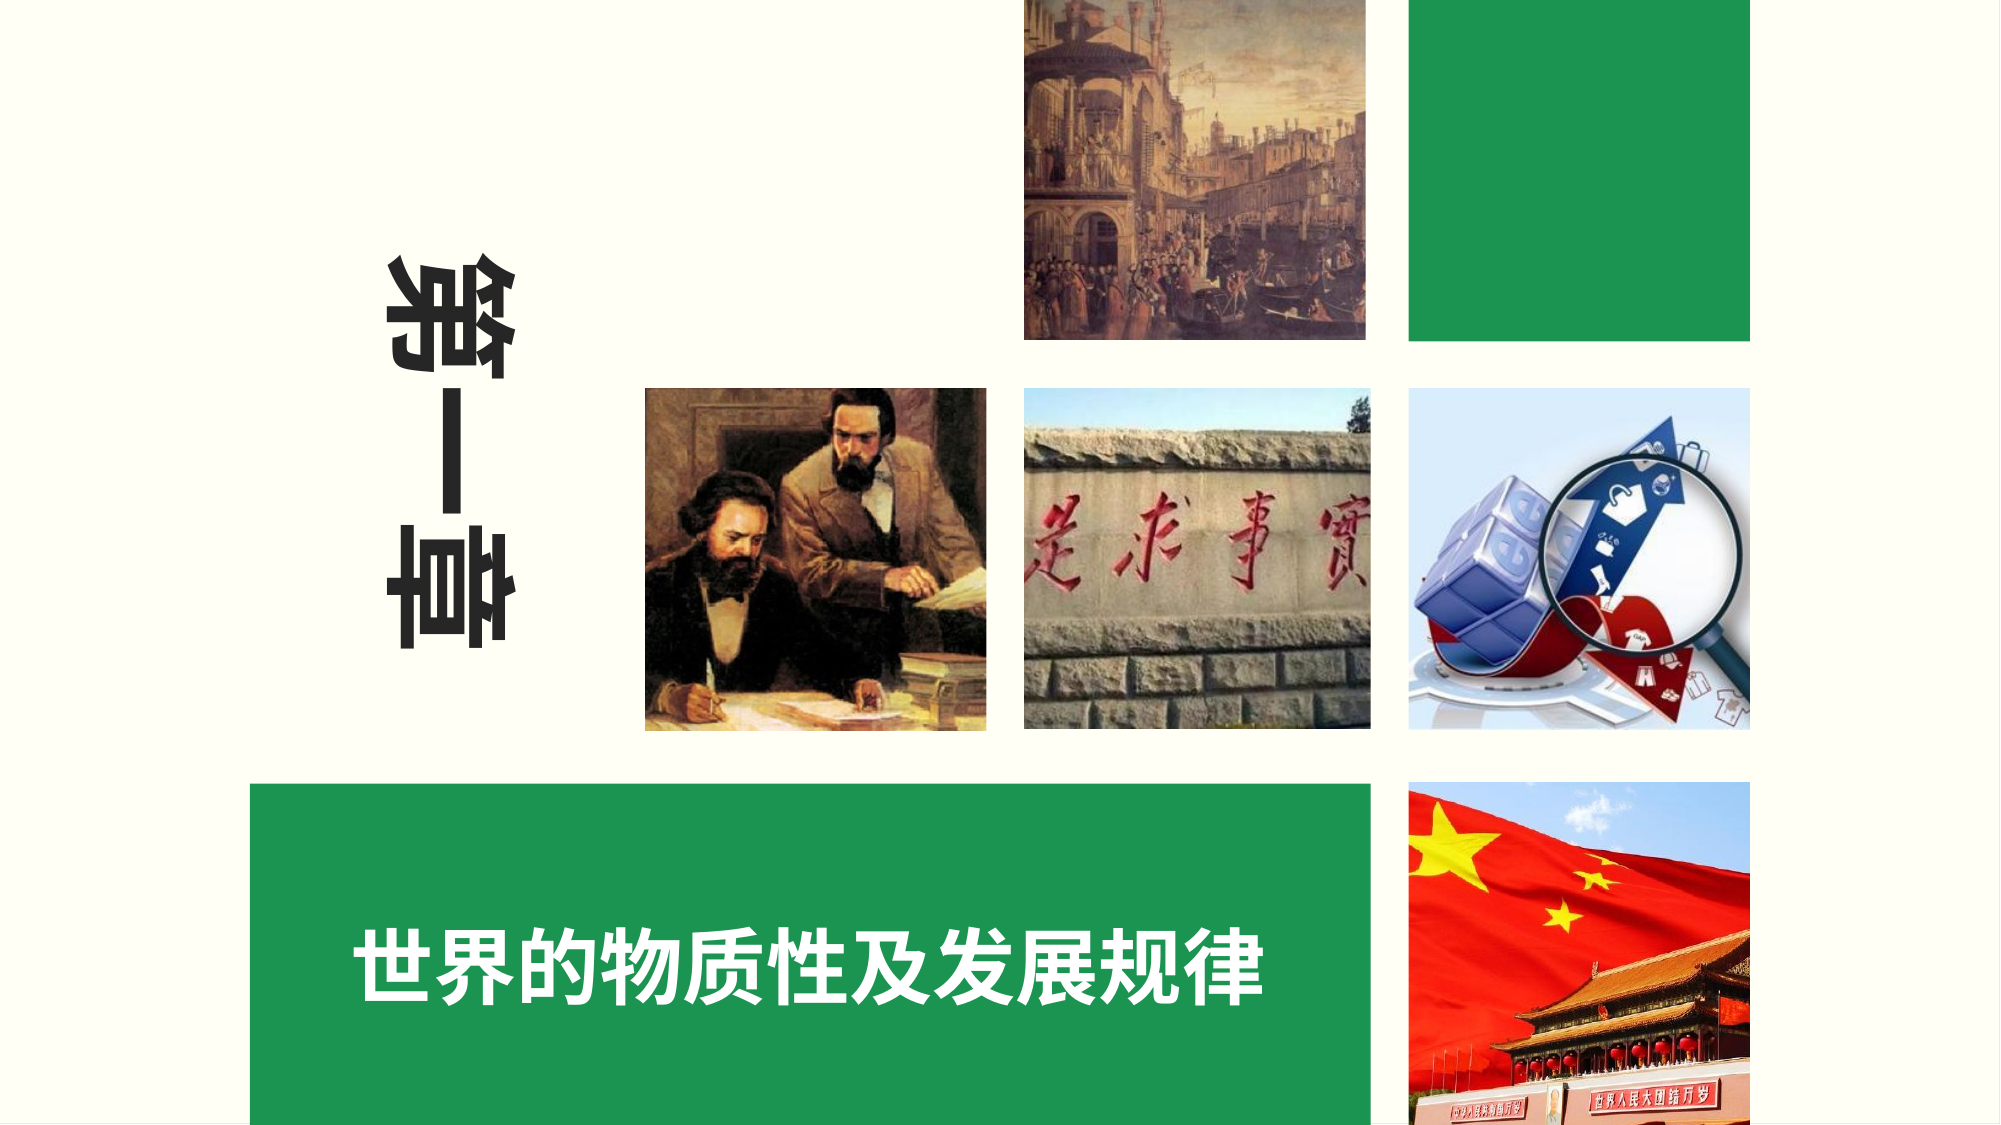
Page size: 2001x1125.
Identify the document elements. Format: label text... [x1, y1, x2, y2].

text_box [1408, 0, 1750, 342]
text_box [249, 783, 1371, 1125]
text_box 世界的物质性及发展规律 [249, 893, 1366, 1023]
text_box 第一章 [348, 162, 543, 742]
picture [0, 0, 2001, 1125]
